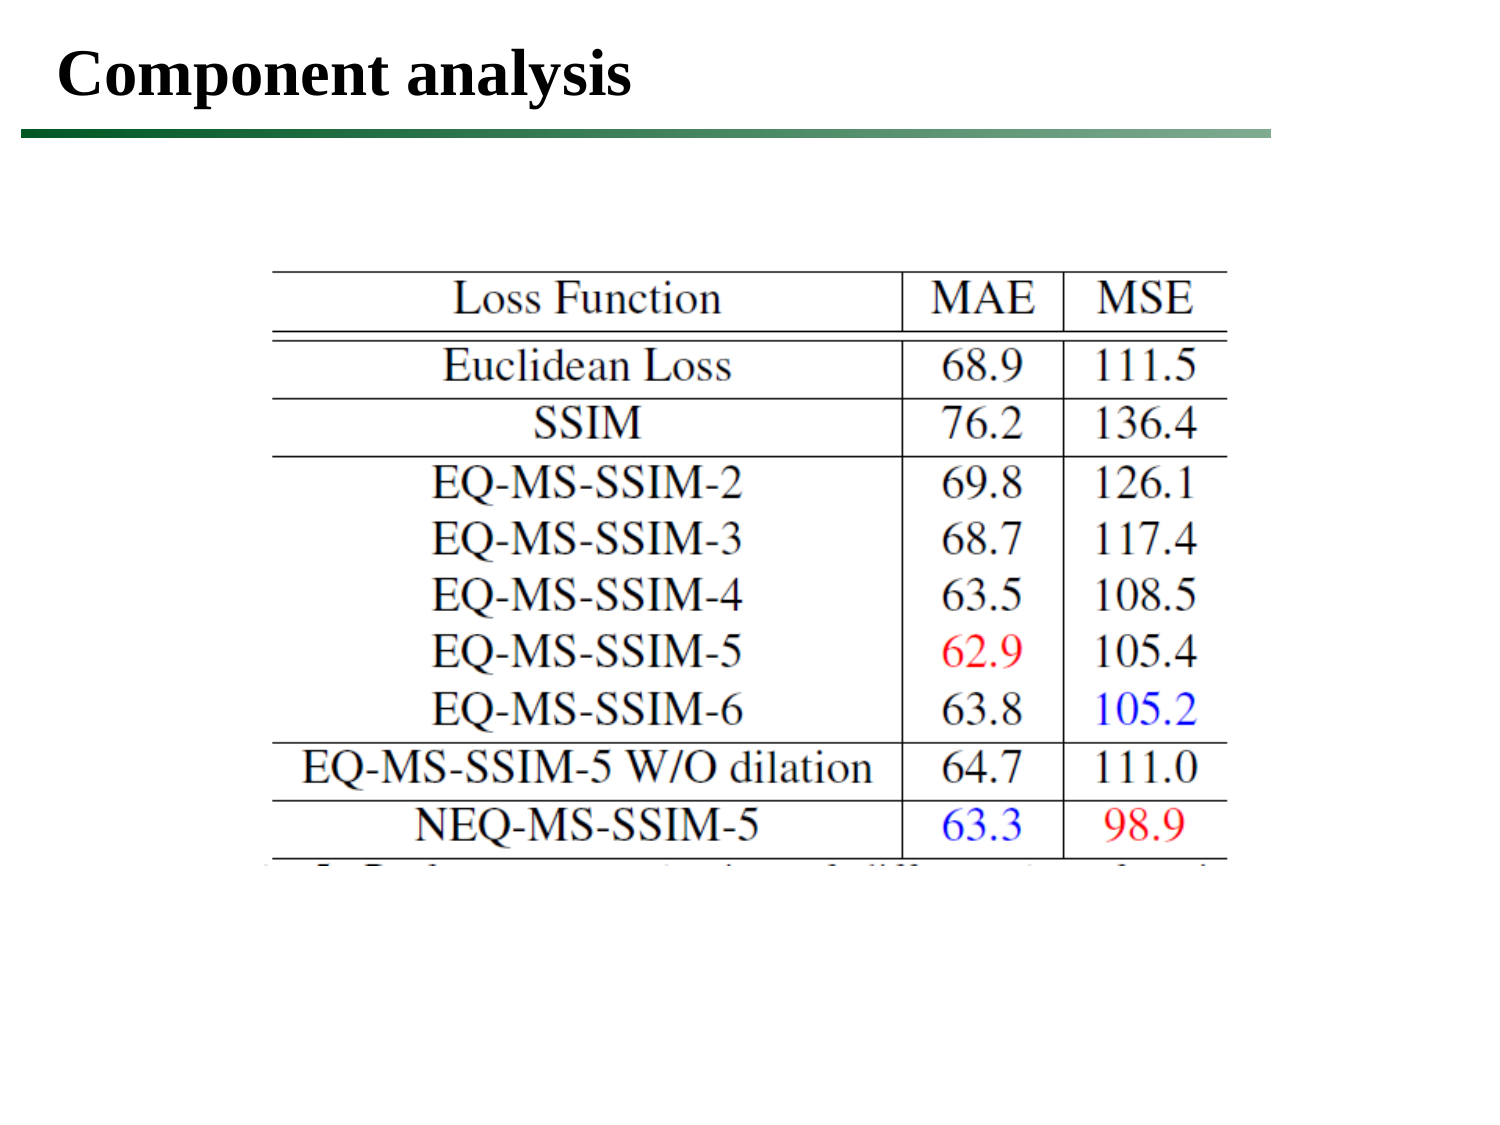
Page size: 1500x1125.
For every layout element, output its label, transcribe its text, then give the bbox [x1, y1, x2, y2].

text_box [21, 129, 1271, 138]
picture [260, 259, 1240, 866]
text_box Component analysis [41, 0, 1247, 129]
